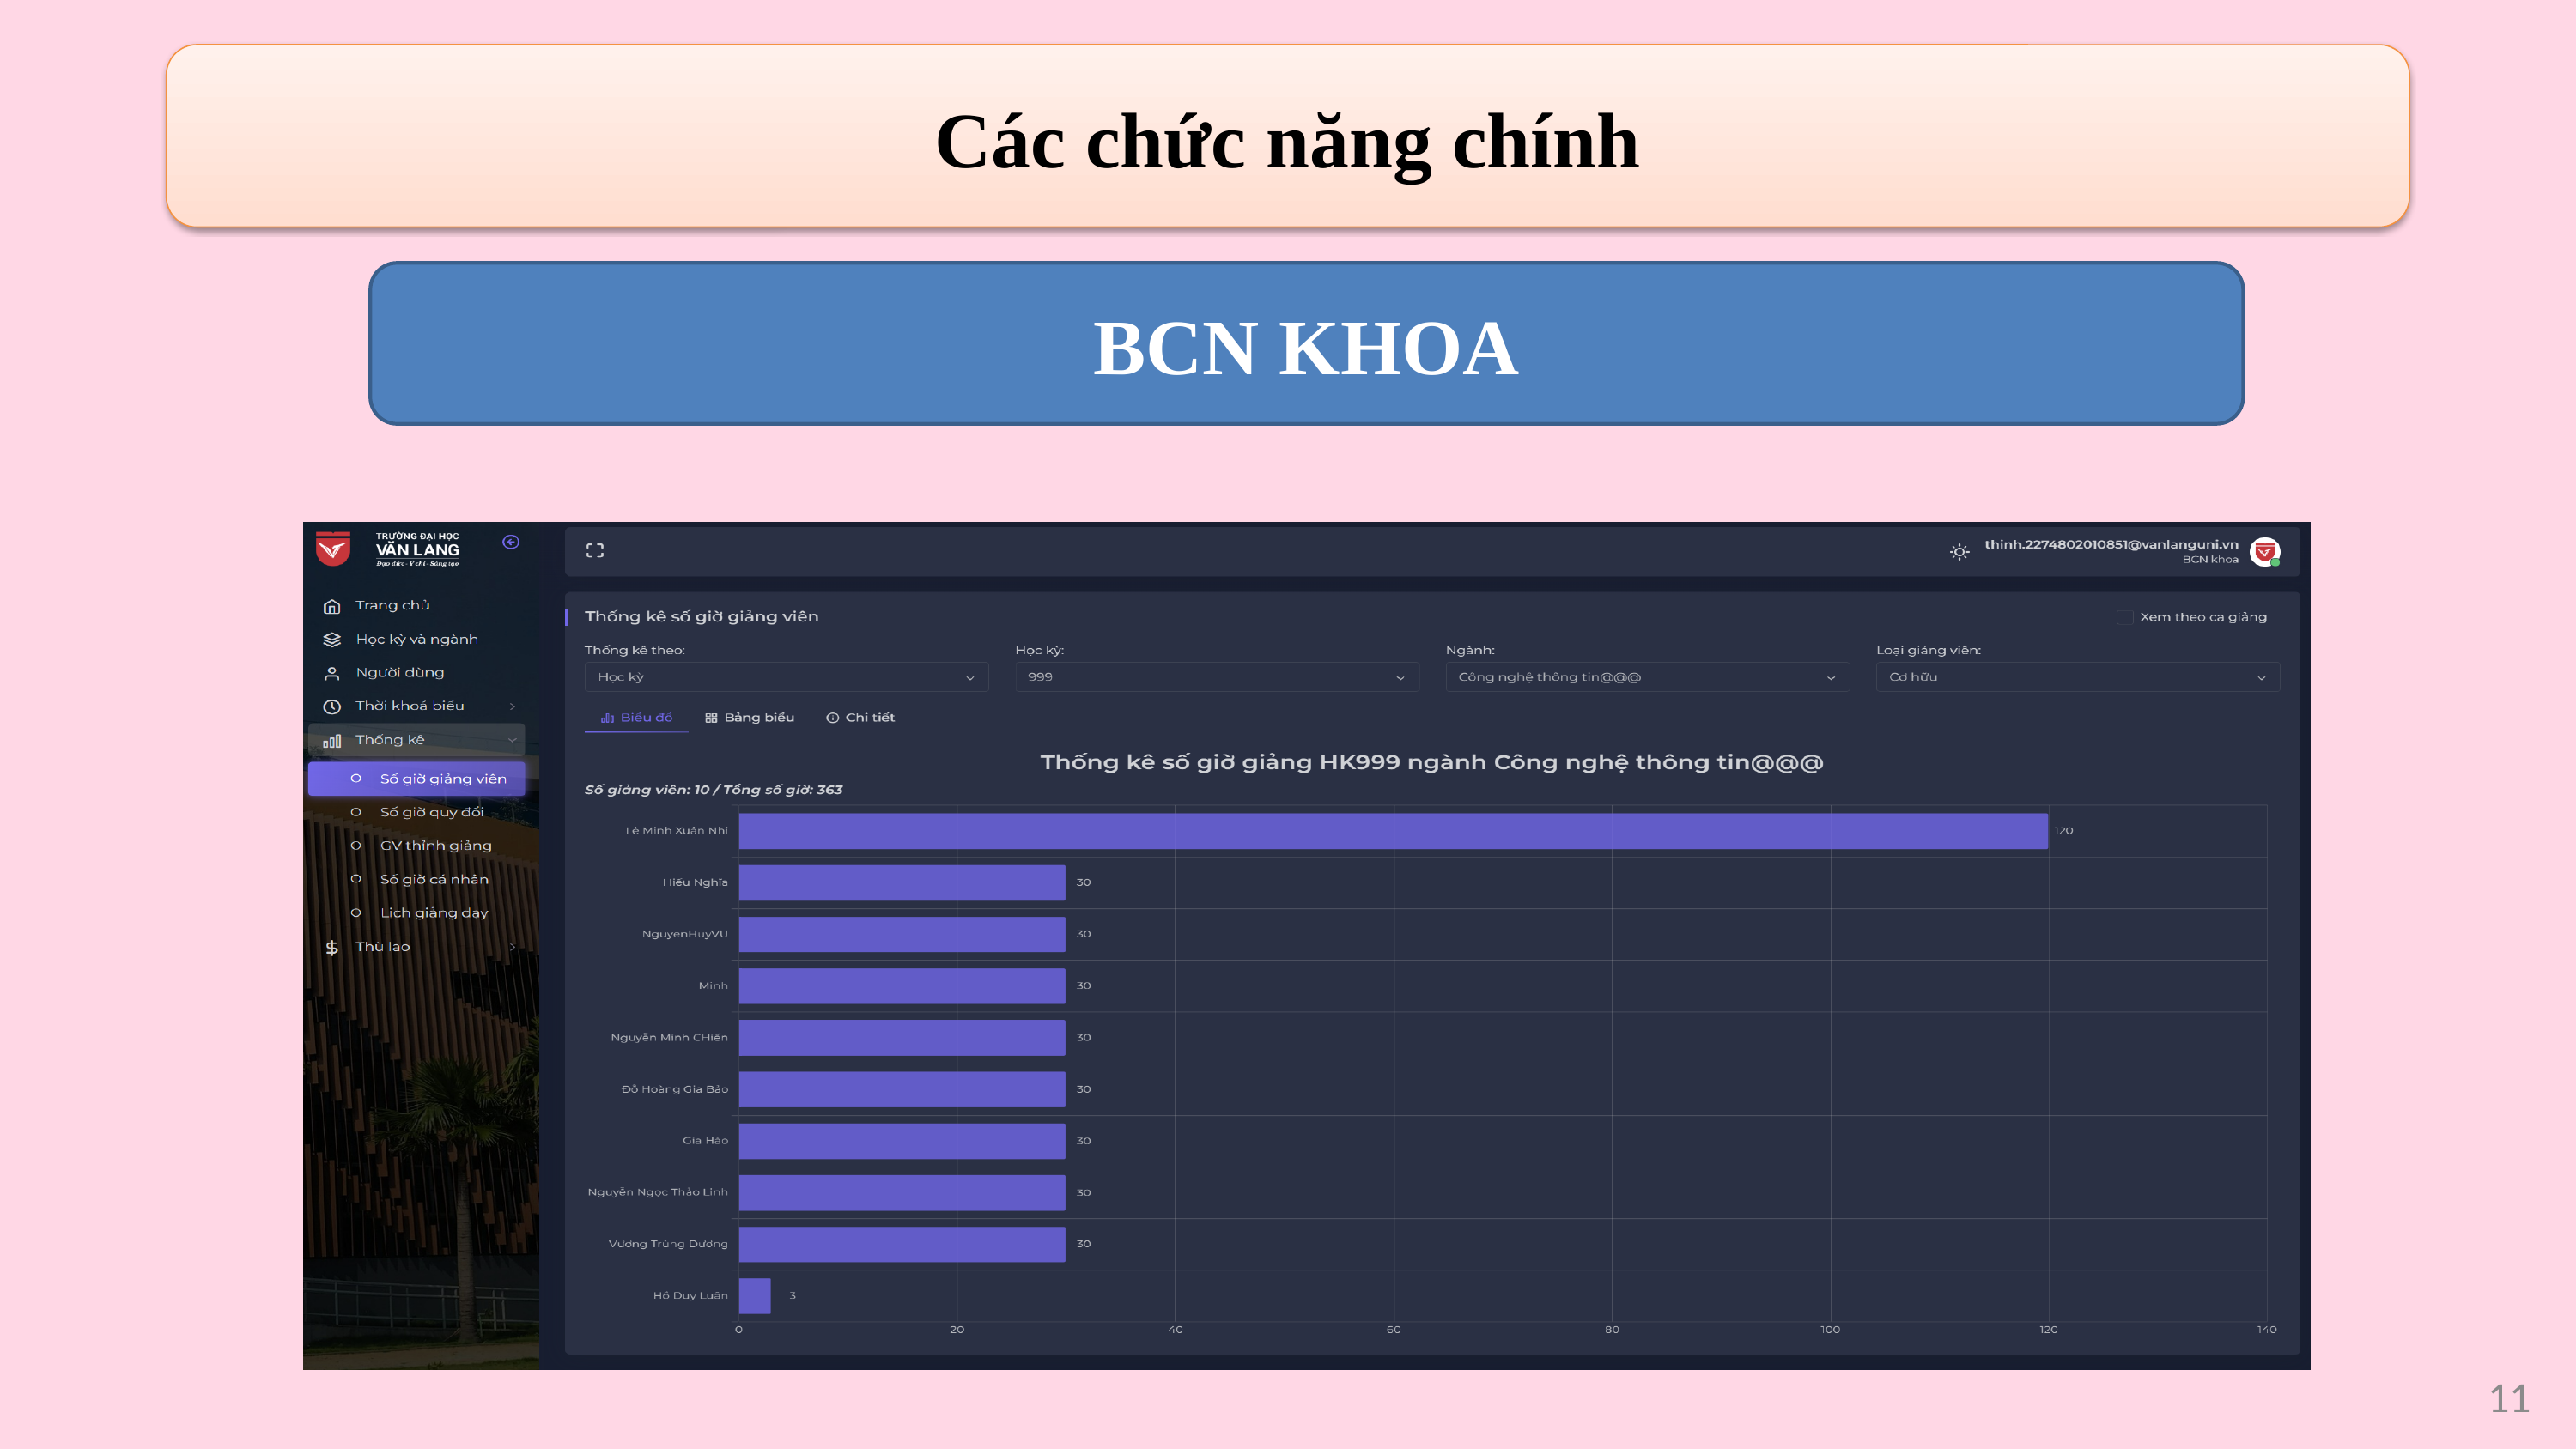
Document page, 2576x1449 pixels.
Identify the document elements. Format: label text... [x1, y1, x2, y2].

text_box Các chức năng chính [165, 44, 2410, 228]
text_box BCN KHOA [368, 261, 2245, 426]
slide_number 11 [2243, 1369, 2544, 1422]
picture [302, 522, 2311, 1370]
